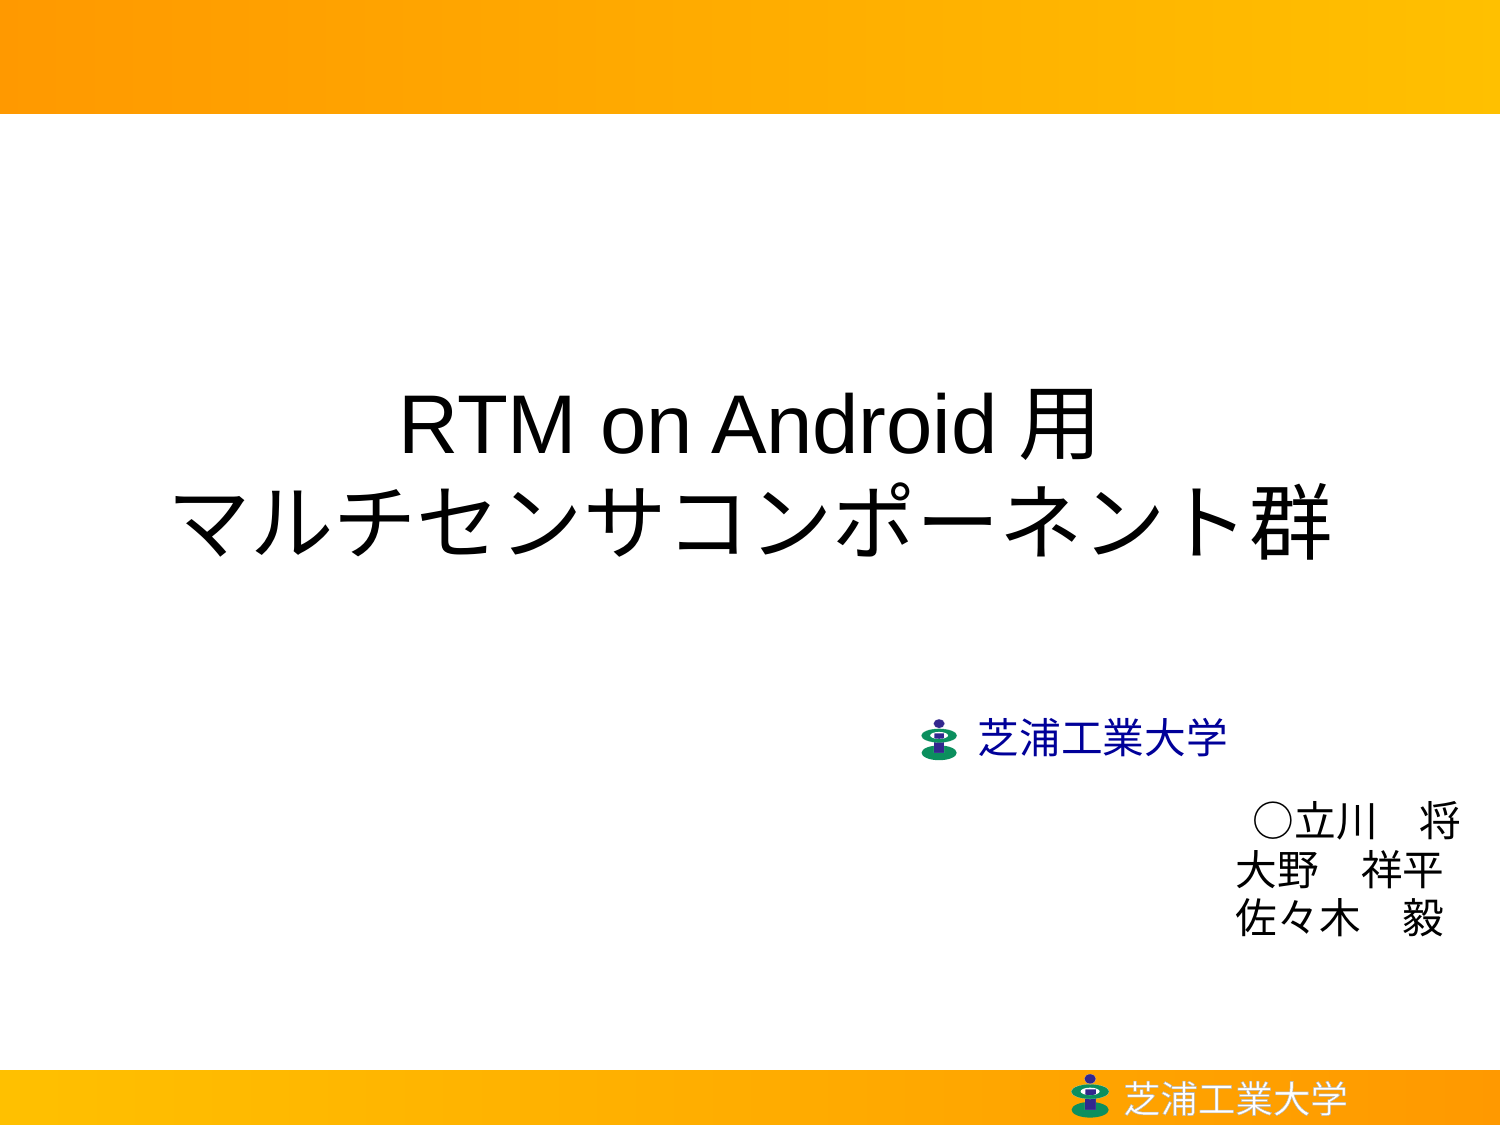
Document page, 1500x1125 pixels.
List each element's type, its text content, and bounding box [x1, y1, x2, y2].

text_box 芝浦工業大学 ○立川 将 大野 祥平 佐々木 毅 [921, 704, 1500, 1059]
text_box RTM on Android用 マルチセンサコンポーネント群 [0, 349, 1500, 591]
picture [920, 718, 958, 761]
